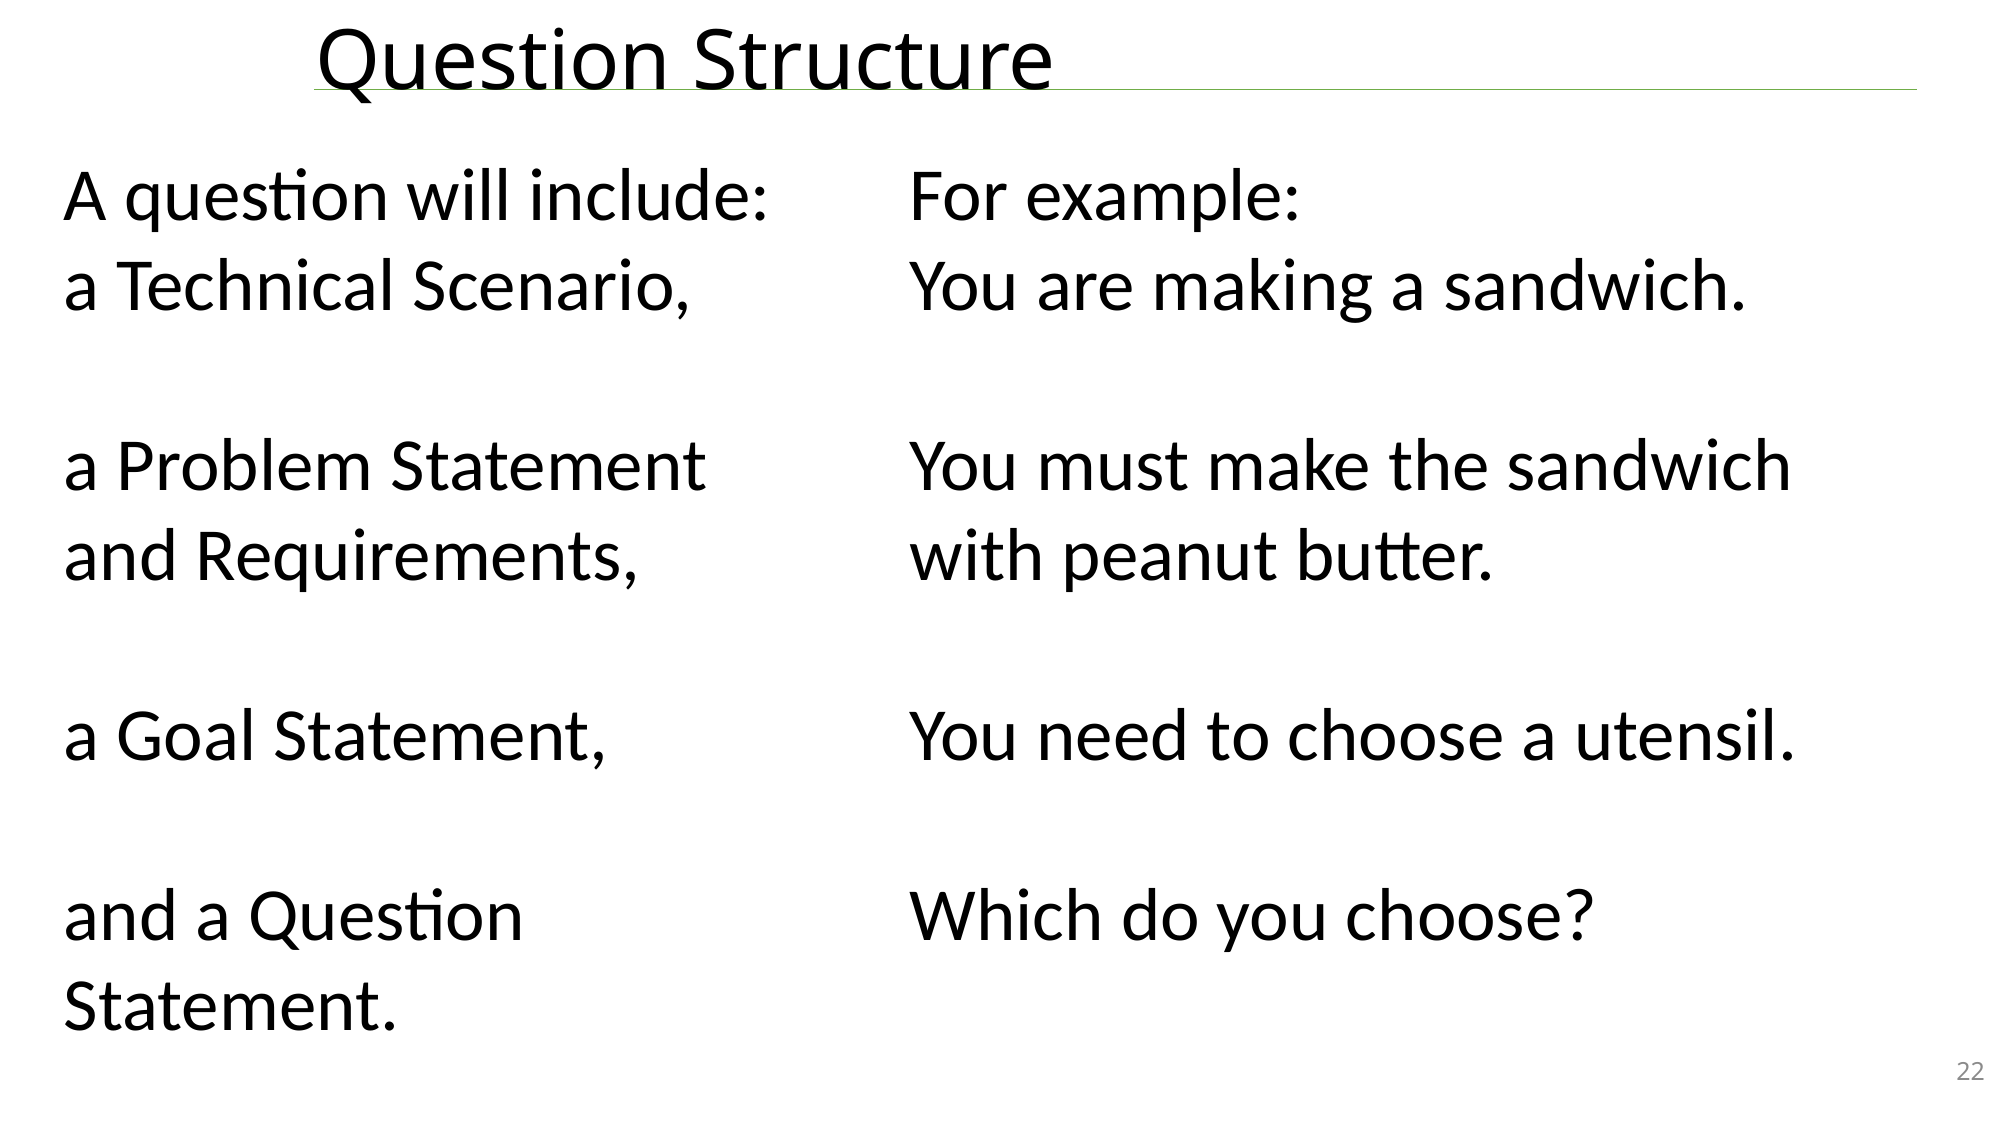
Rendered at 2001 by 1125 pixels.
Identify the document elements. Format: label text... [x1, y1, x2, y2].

slide_number 22 [1533, 1042, 2000, 1103]
text_box A question will include: a Technical Scenario, a Problem Statement and Requirements, a Goal Statement, and a Question Statement. [48, 137, 795, 867]
title Question Structure [300, 0, 1917, 125]
text_box For example: You are making a sandwich. You must make the sandwich with peanut butter. You need to choose a utensil. Which do you choose? [894, 137, 1954, 867]
